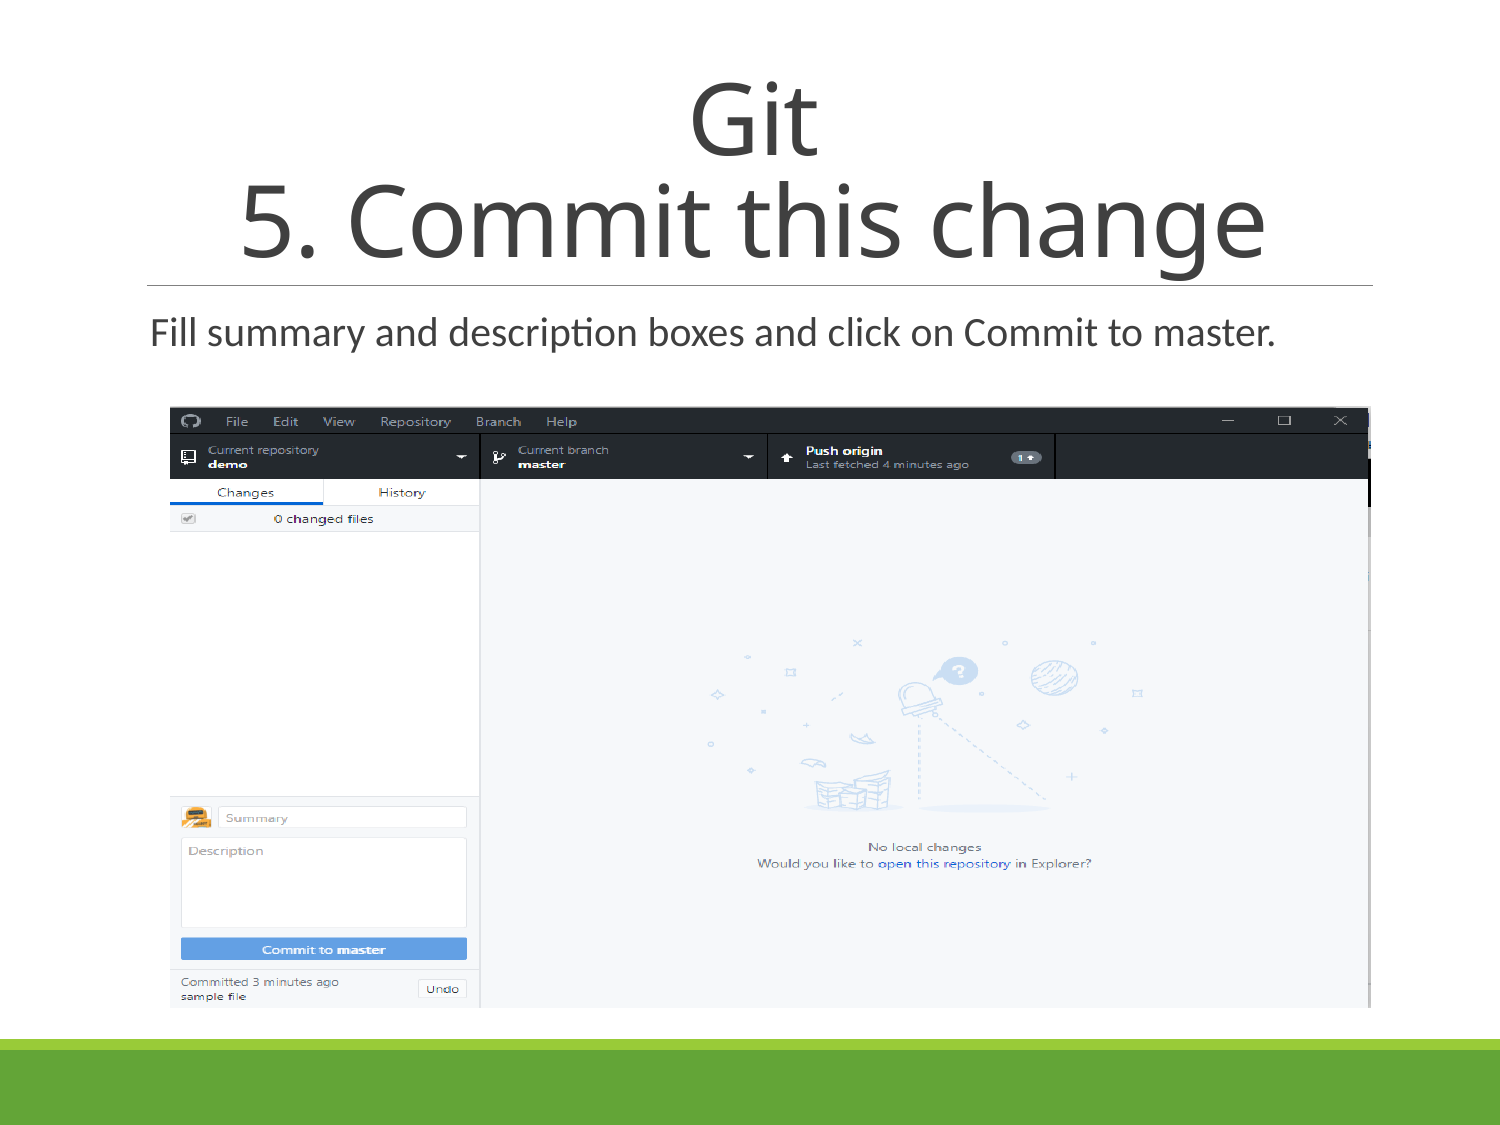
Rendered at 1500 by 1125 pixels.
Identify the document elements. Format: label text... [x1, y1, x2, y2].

list Fill summary and description boxes and click on Commit to master. [135, 302, 1373, 963]
picture [169, 406, 1371, 1009]
title Git 5. Commit this change [135, 47, 1373, 285]
